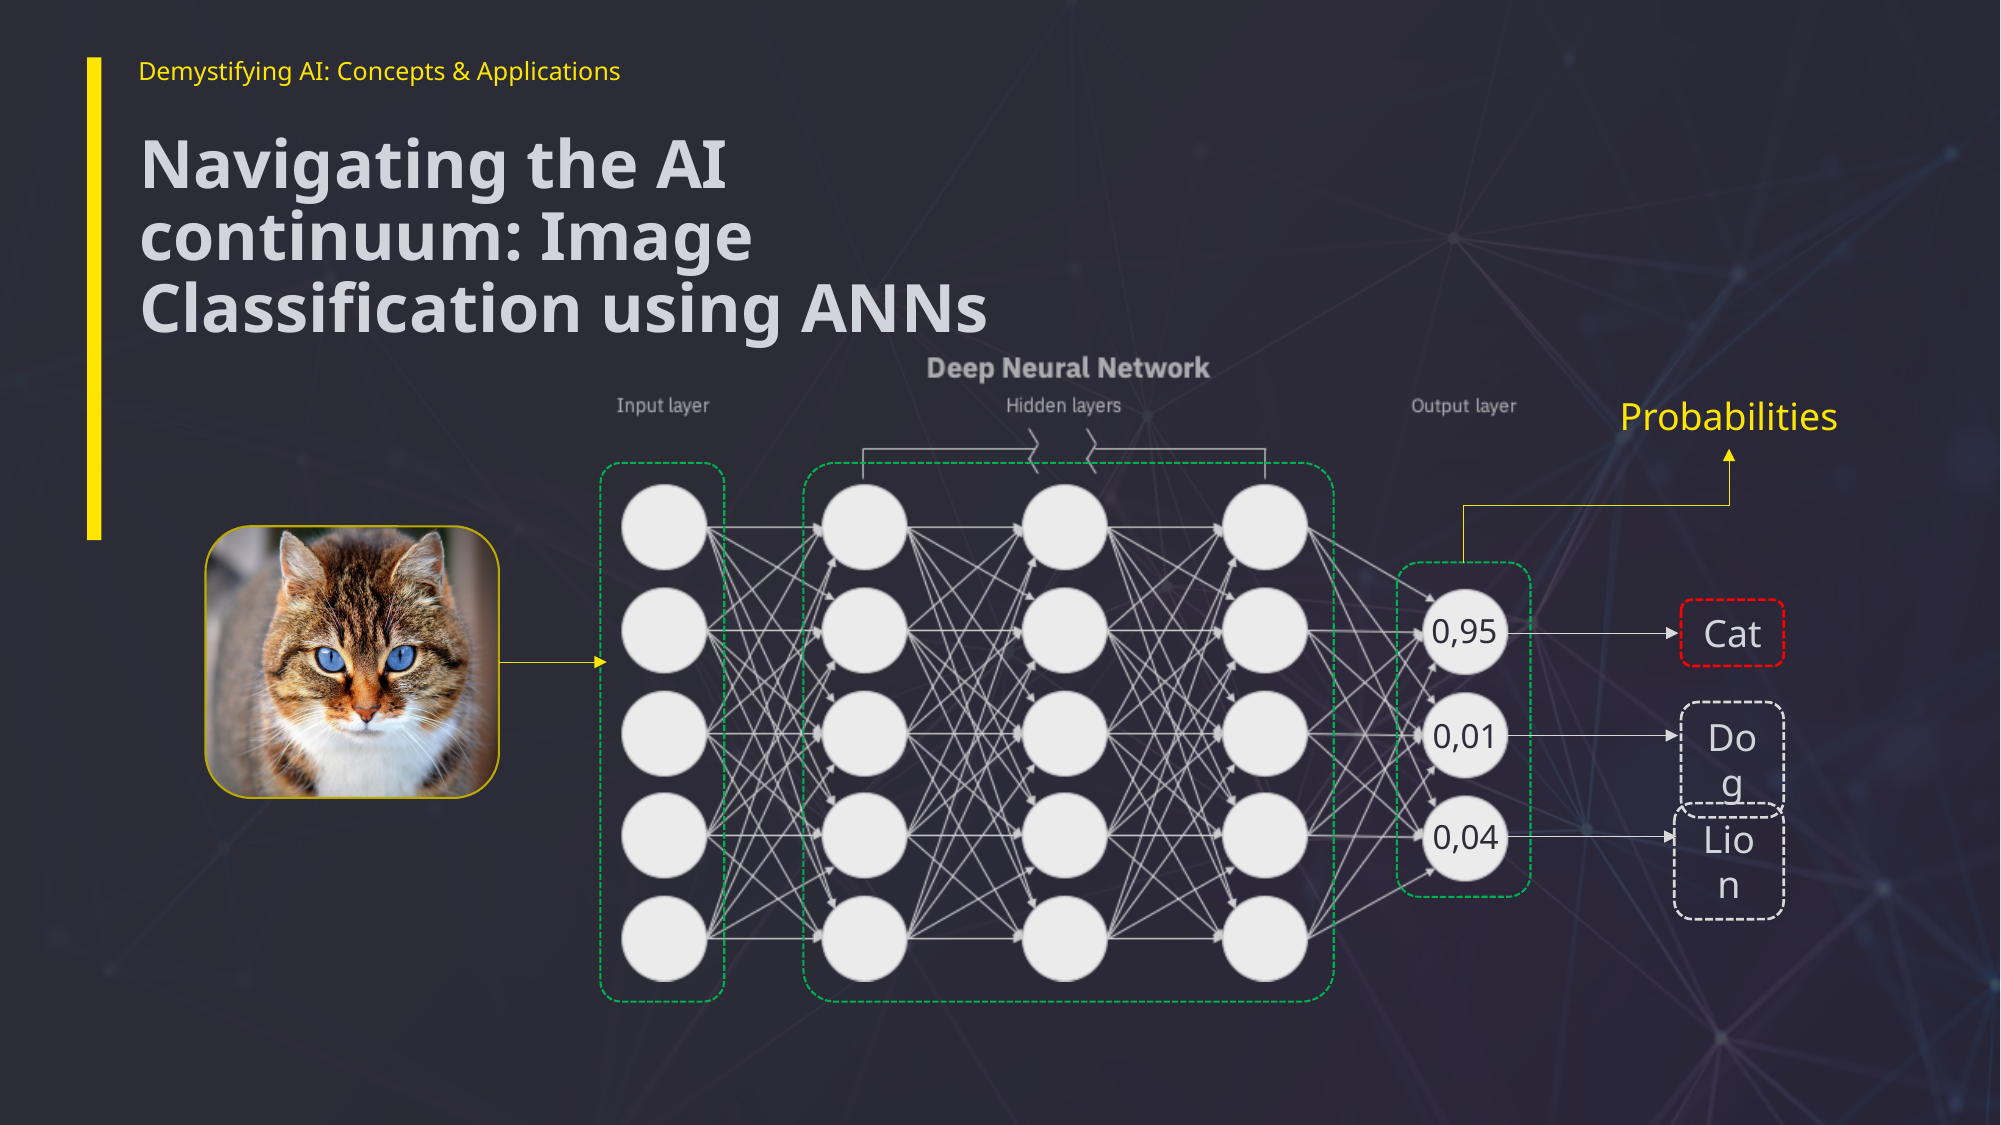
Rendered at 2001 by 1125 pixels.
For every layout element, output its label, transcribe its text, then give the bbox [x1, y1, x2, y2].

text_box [1539, 373, 1653, 639]
text_box Dog [1681, 701, 1784, 810]
text_box Lion [1674, 803, 1784, 920]
text_box Probabilities [1653, 382, 1878, 449]
text_box [86, 56, 102, 541]
title Navigating the AI continuum: Image Classification using ANNs [139, 123, 1065, 276]
text_box Demystifying AI: Concepts & Applications [123, 47, 670, 93]
text_box [204, 525, 500, 799]
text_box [600, 342, 1532, 1002]
text_box Cat [1681, 599, 1784, 666]
